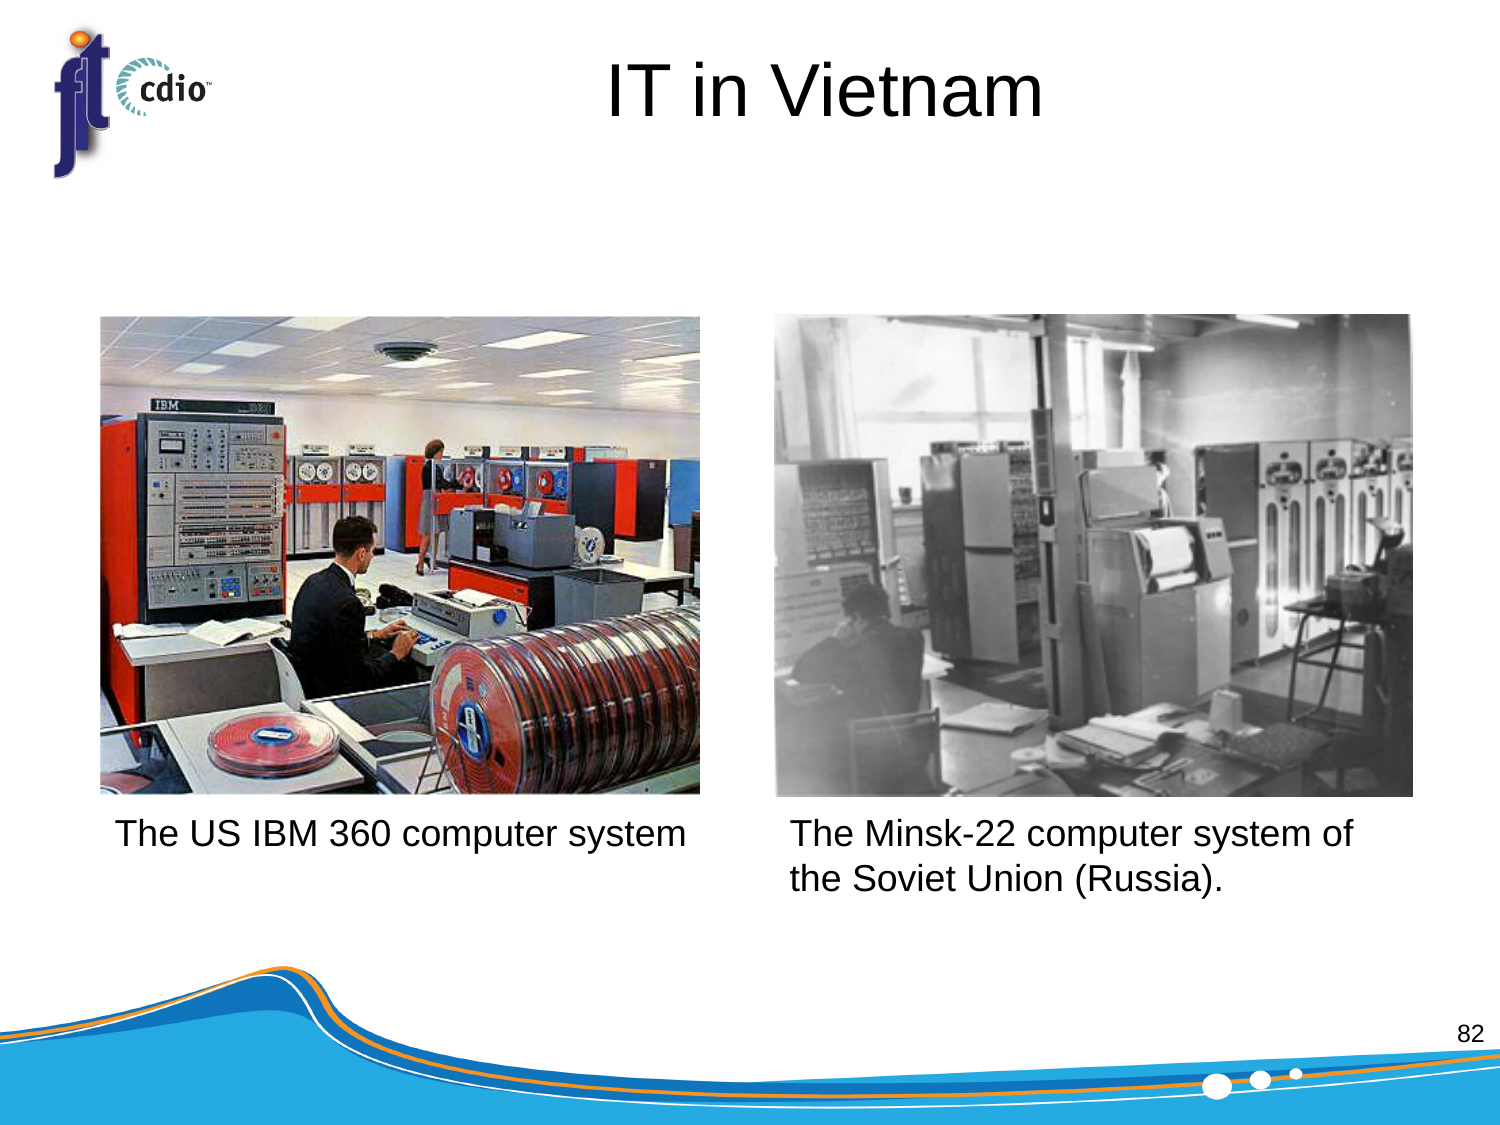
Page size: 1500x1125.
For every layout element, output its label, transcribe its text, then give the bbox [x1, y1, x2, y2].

slide_number 82 [1149, 1002, 1500, 1063]
picture [0, 0, 1500, 1125]
title IT in Vietnam [226, 6, 1425, 166]
text_box The Minsk-22 computer system of the Soviet Union (Russia). [774, 804, 1375, 952]
text_box The US IBM 360 computer system [99, 801, 774, 862]
